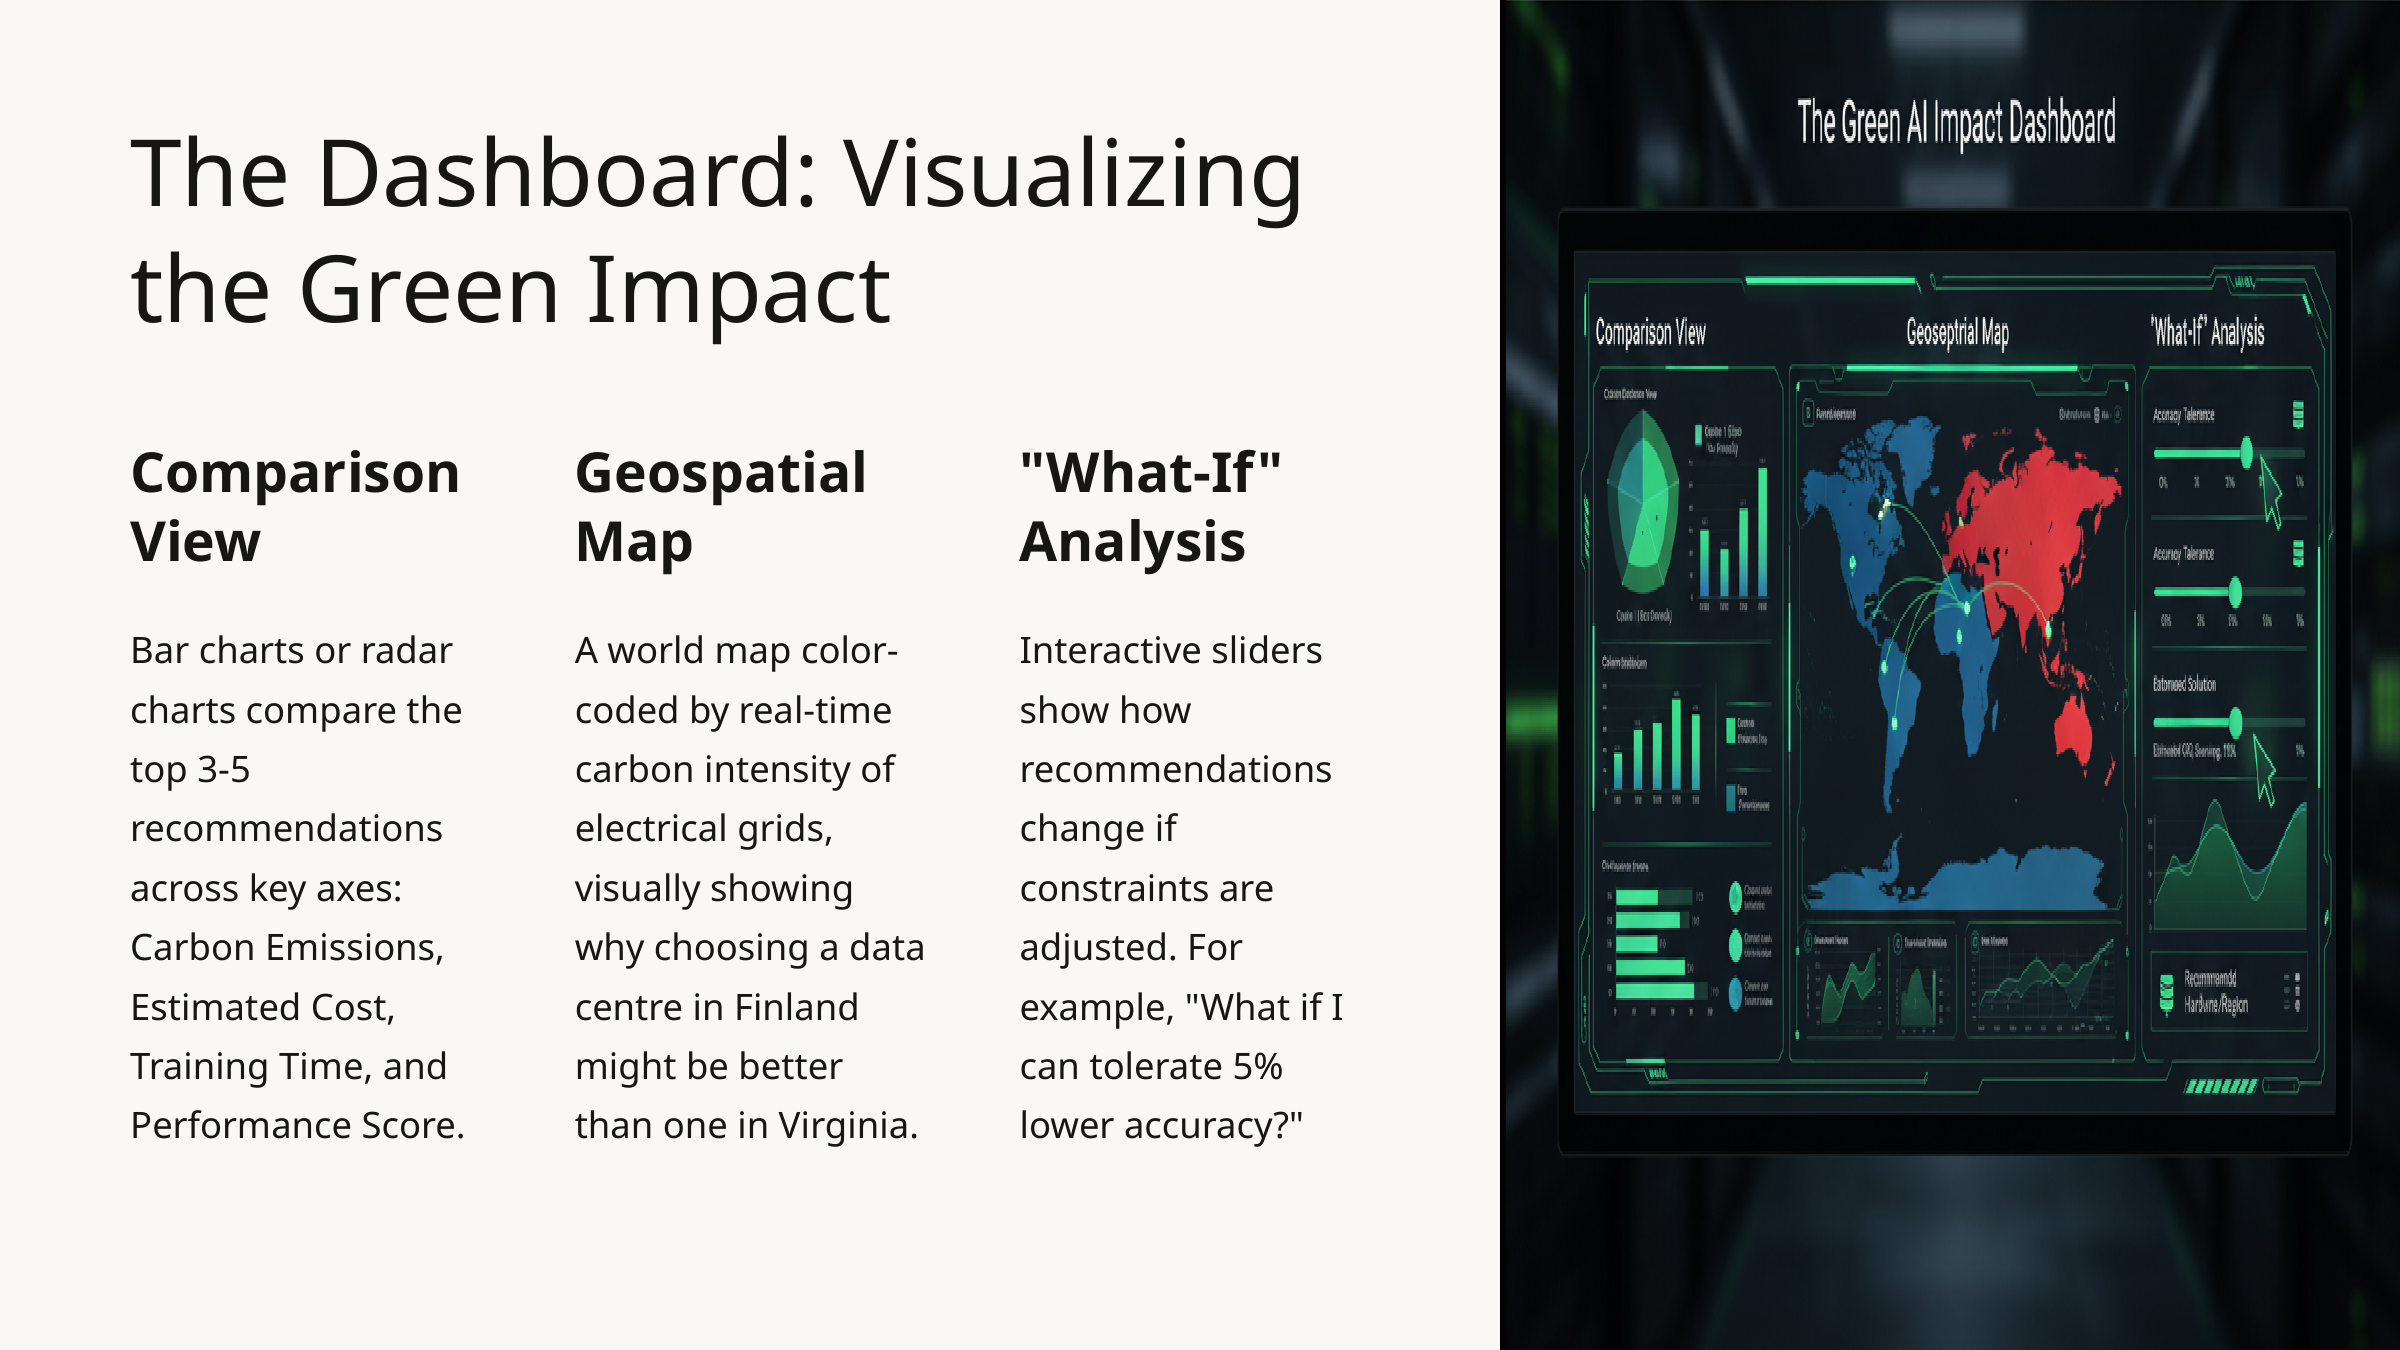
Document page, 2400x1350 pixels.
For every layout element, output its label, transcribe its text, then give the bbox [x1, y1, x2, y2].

picture [1499, 0, 2400, 1350]
text_box Interactive sliders show how recommendations change if constraints are adjusted. For example, "What if I can tolerate 5% lower accuracy?" [1019, 611, 1373, 1148]
text_box "What-If" Analysis [1019, 435, 1373, 575]
text_box Comparison View [130, 435, 483, 575]
text_box Geospatial Map [574, 435, 928, 575]
text_box Bar charts or radar charts compare the top 3-5 recommendations across key axes: Carbon Emissions, Estimated Cost, Training Time, and Performance Score. [130, 611, 483, 1148]
text_box The Dashboard: Visualizing the Green Impact [130, 109, 1370, 342]
text_box A world map color-coded by real-time carbon intensity of electrical grids, visually showing why choosing a data centre in Finland might be better than one in Virginia. [574, 611, 928, 1208]
